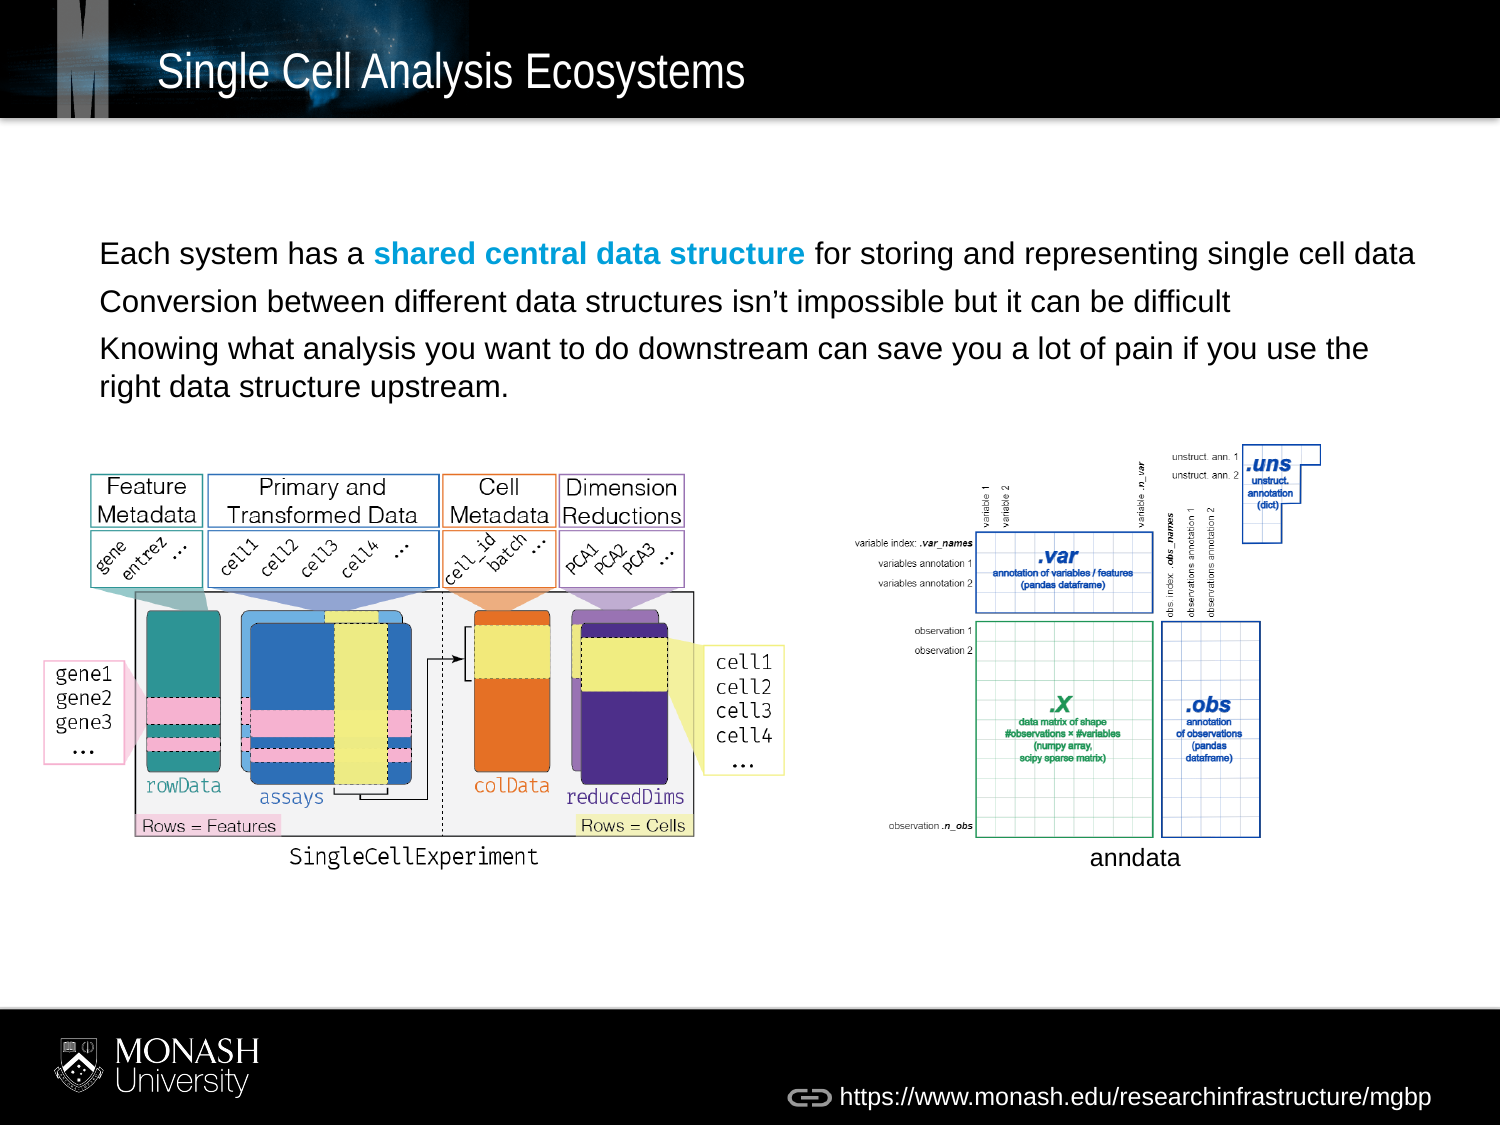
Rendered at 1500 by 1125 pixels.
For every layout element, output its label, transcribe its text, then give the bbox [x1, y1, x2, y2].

text_box anndata [1074, 847, 1250, 887]
picture [54, 1038, 259, 1098]
title Single Cell Analysis Ecosystems [141, 23, 1425, 108]
text_box Each system has a shared central data structure for storing and representing single cell data Conversion between different data structures isn’t impossible but it can be difficult Knowing what analysis you want to do downstream can save you a lot of pain if you use the right data structure upstream. [71, 226, 1437, 789]
picture [0, 0, 1500, 1009]
picture [783, 1076, 836, 1119]
